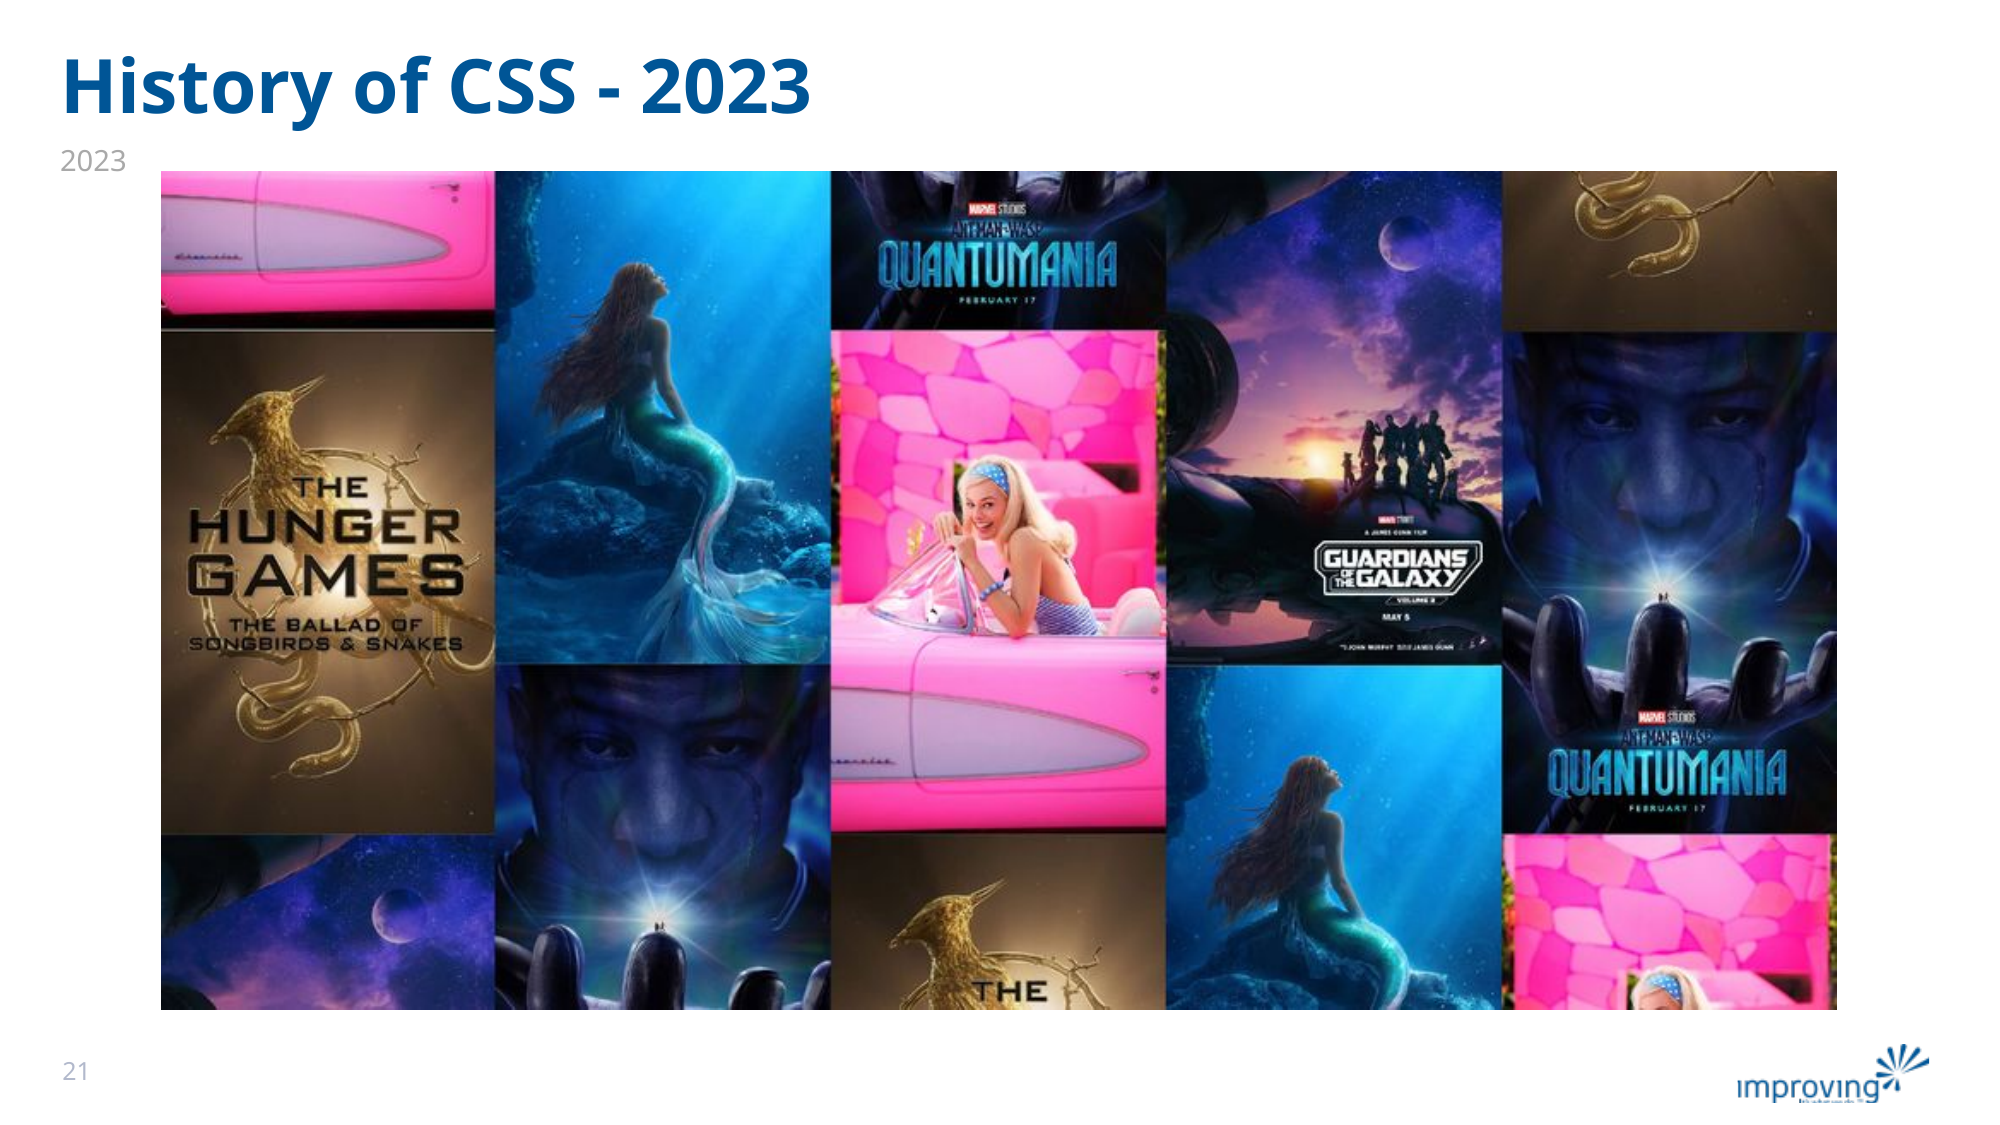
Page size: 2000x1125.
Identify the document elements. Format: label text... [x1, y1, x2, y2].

picture [161, 171, 1837, 1010]
slide_number 21 [47, 1042, 174, 1103]
subtitle 2023 [45, 0, 1953, 494]
